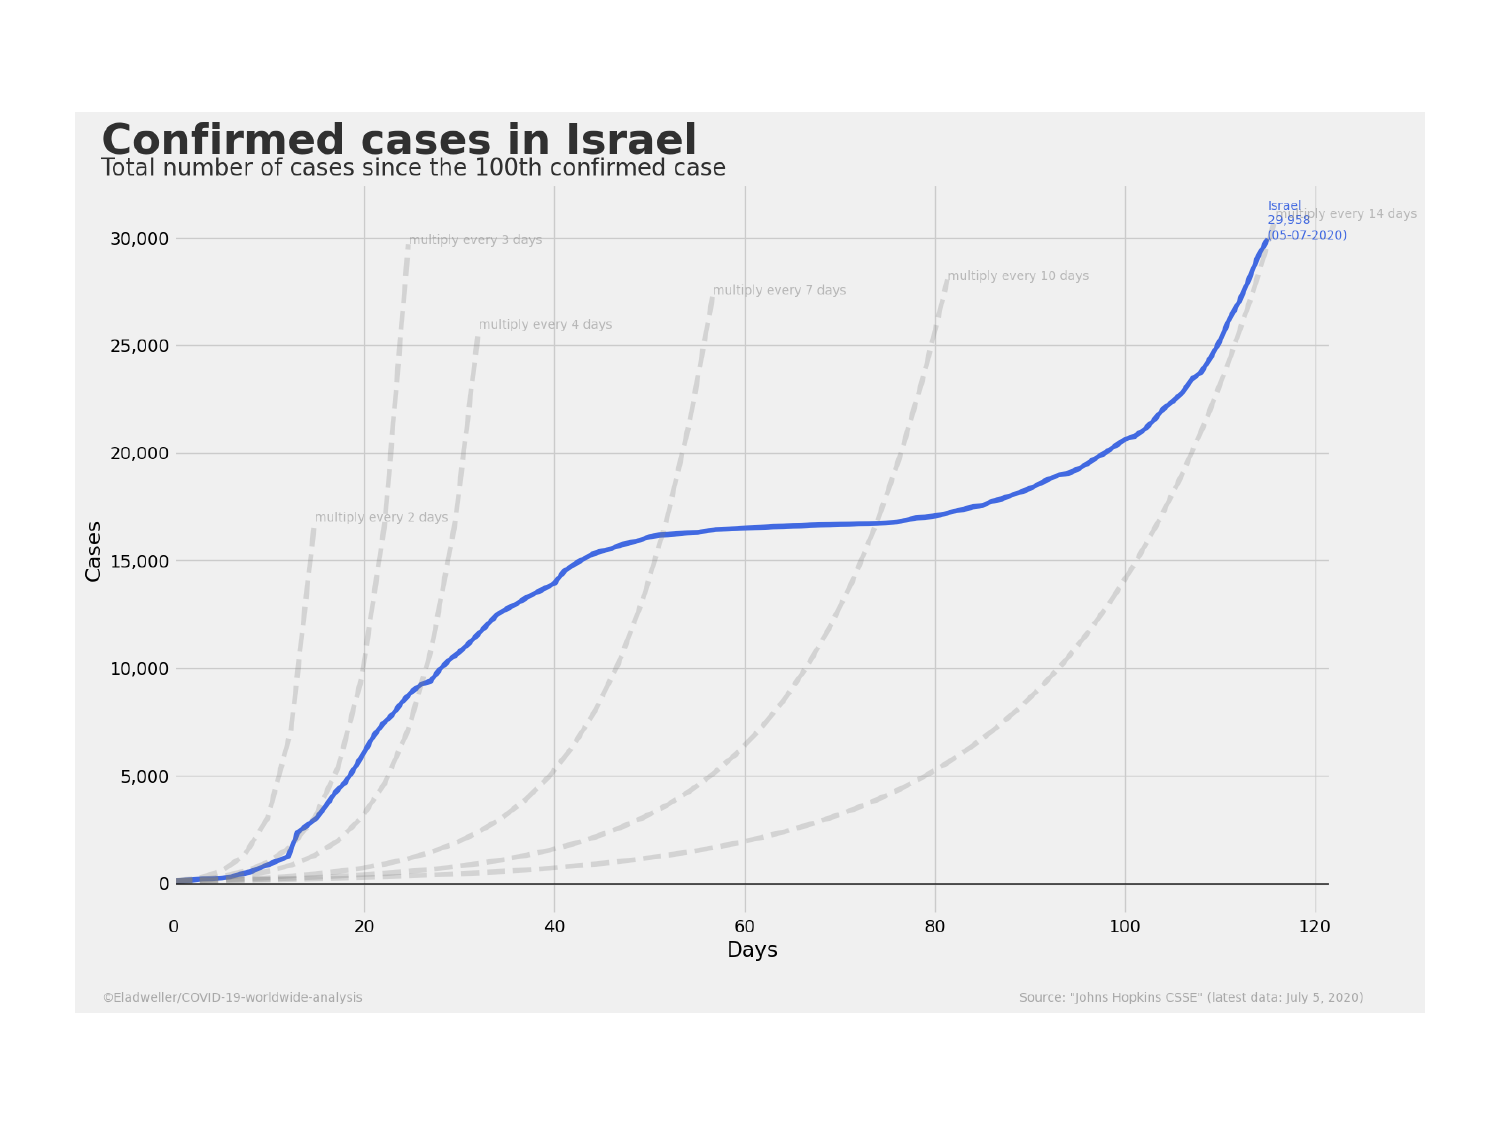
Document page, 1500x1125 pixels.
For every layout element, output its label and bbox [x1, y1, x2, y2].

picture [74, 112, 1426, 1013]
